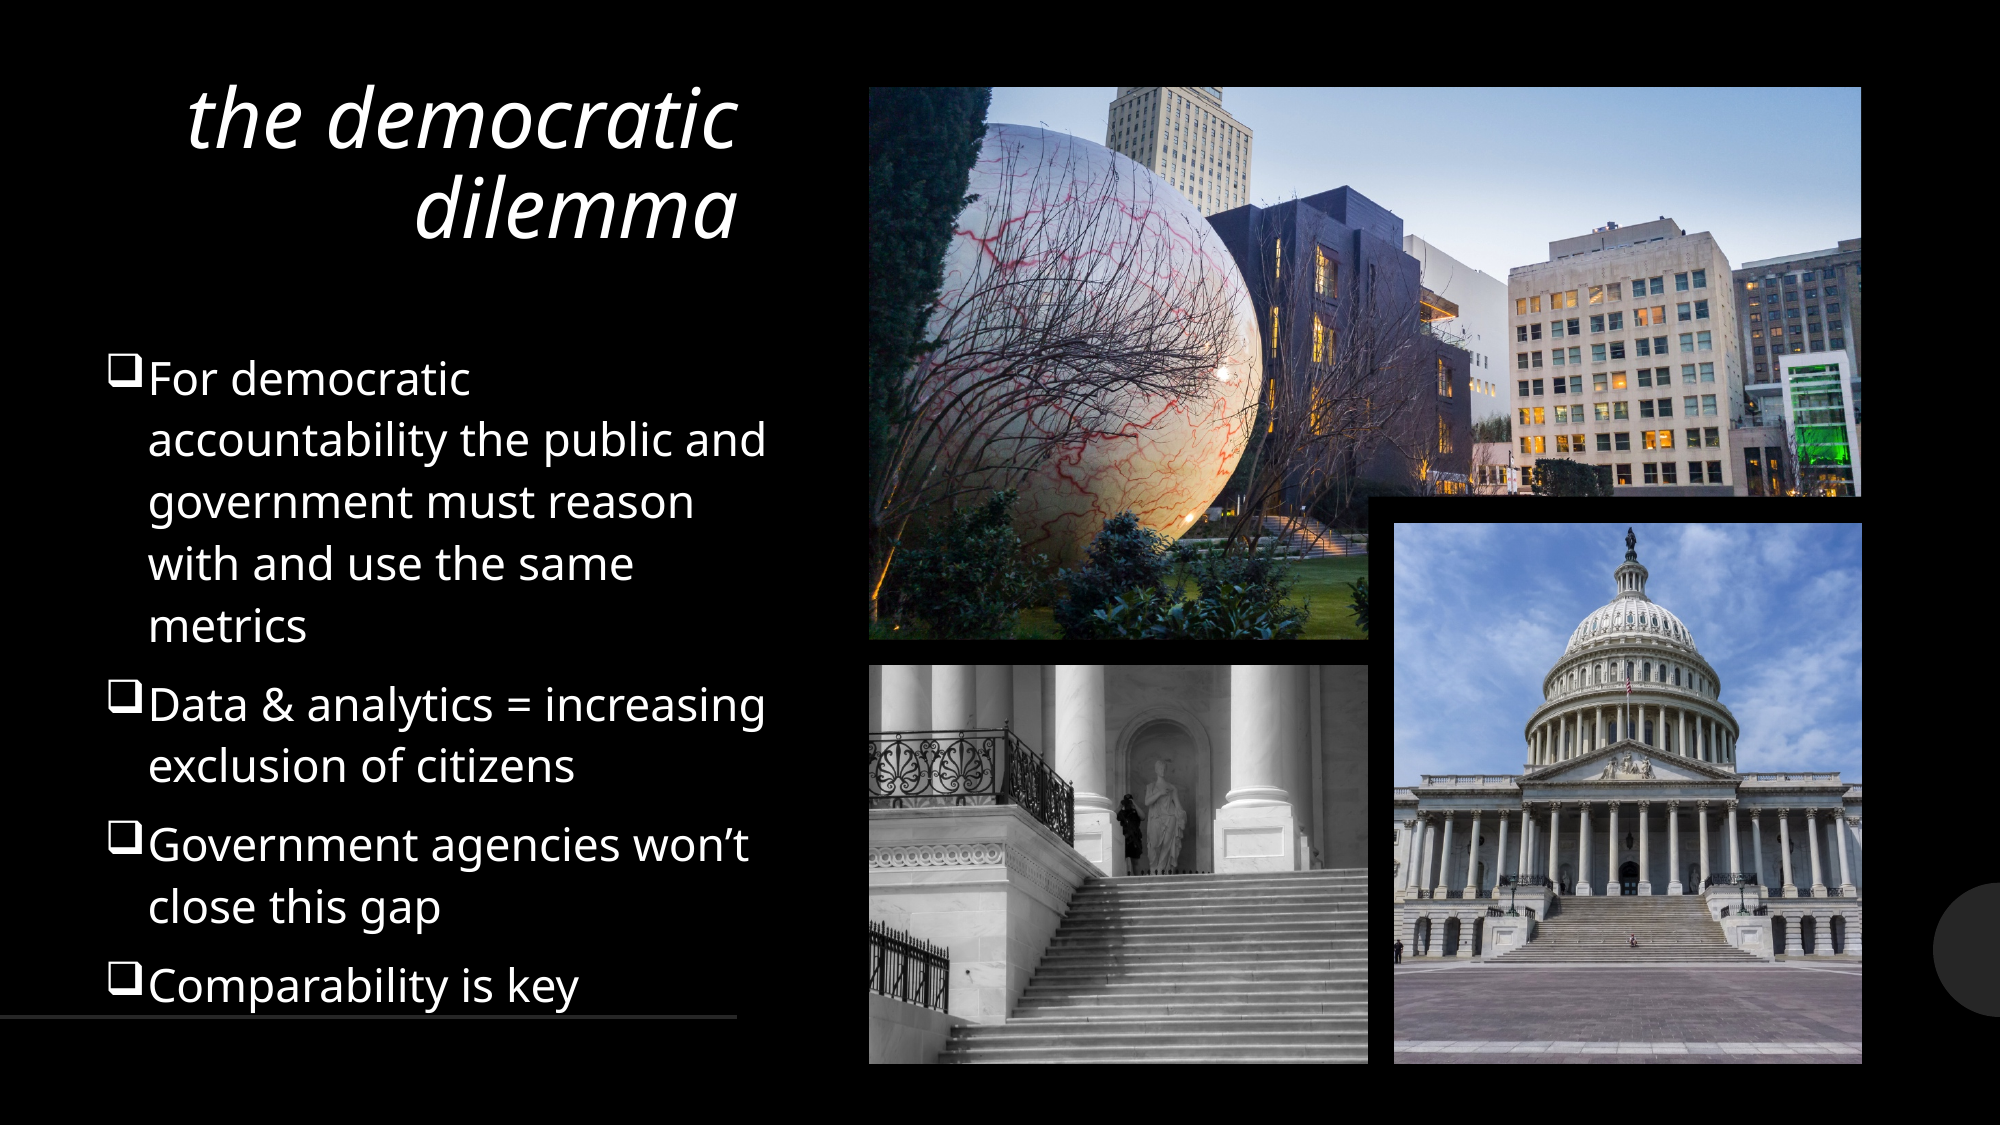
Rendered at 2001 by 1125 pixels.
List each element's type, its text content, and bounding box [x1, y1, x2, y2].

title the democratic dilemma [125, 69, 754, 307]
list For democratic accountability the public and government must reason with and use the same metrics Data & analytics = increasing exclusion of citizens Government agencies won’t close this gap Comparability is key [89, 334, 785, 1038]
picture [868, 87, 1862, 1064]
picture [868, 665, 1368, 1064]
